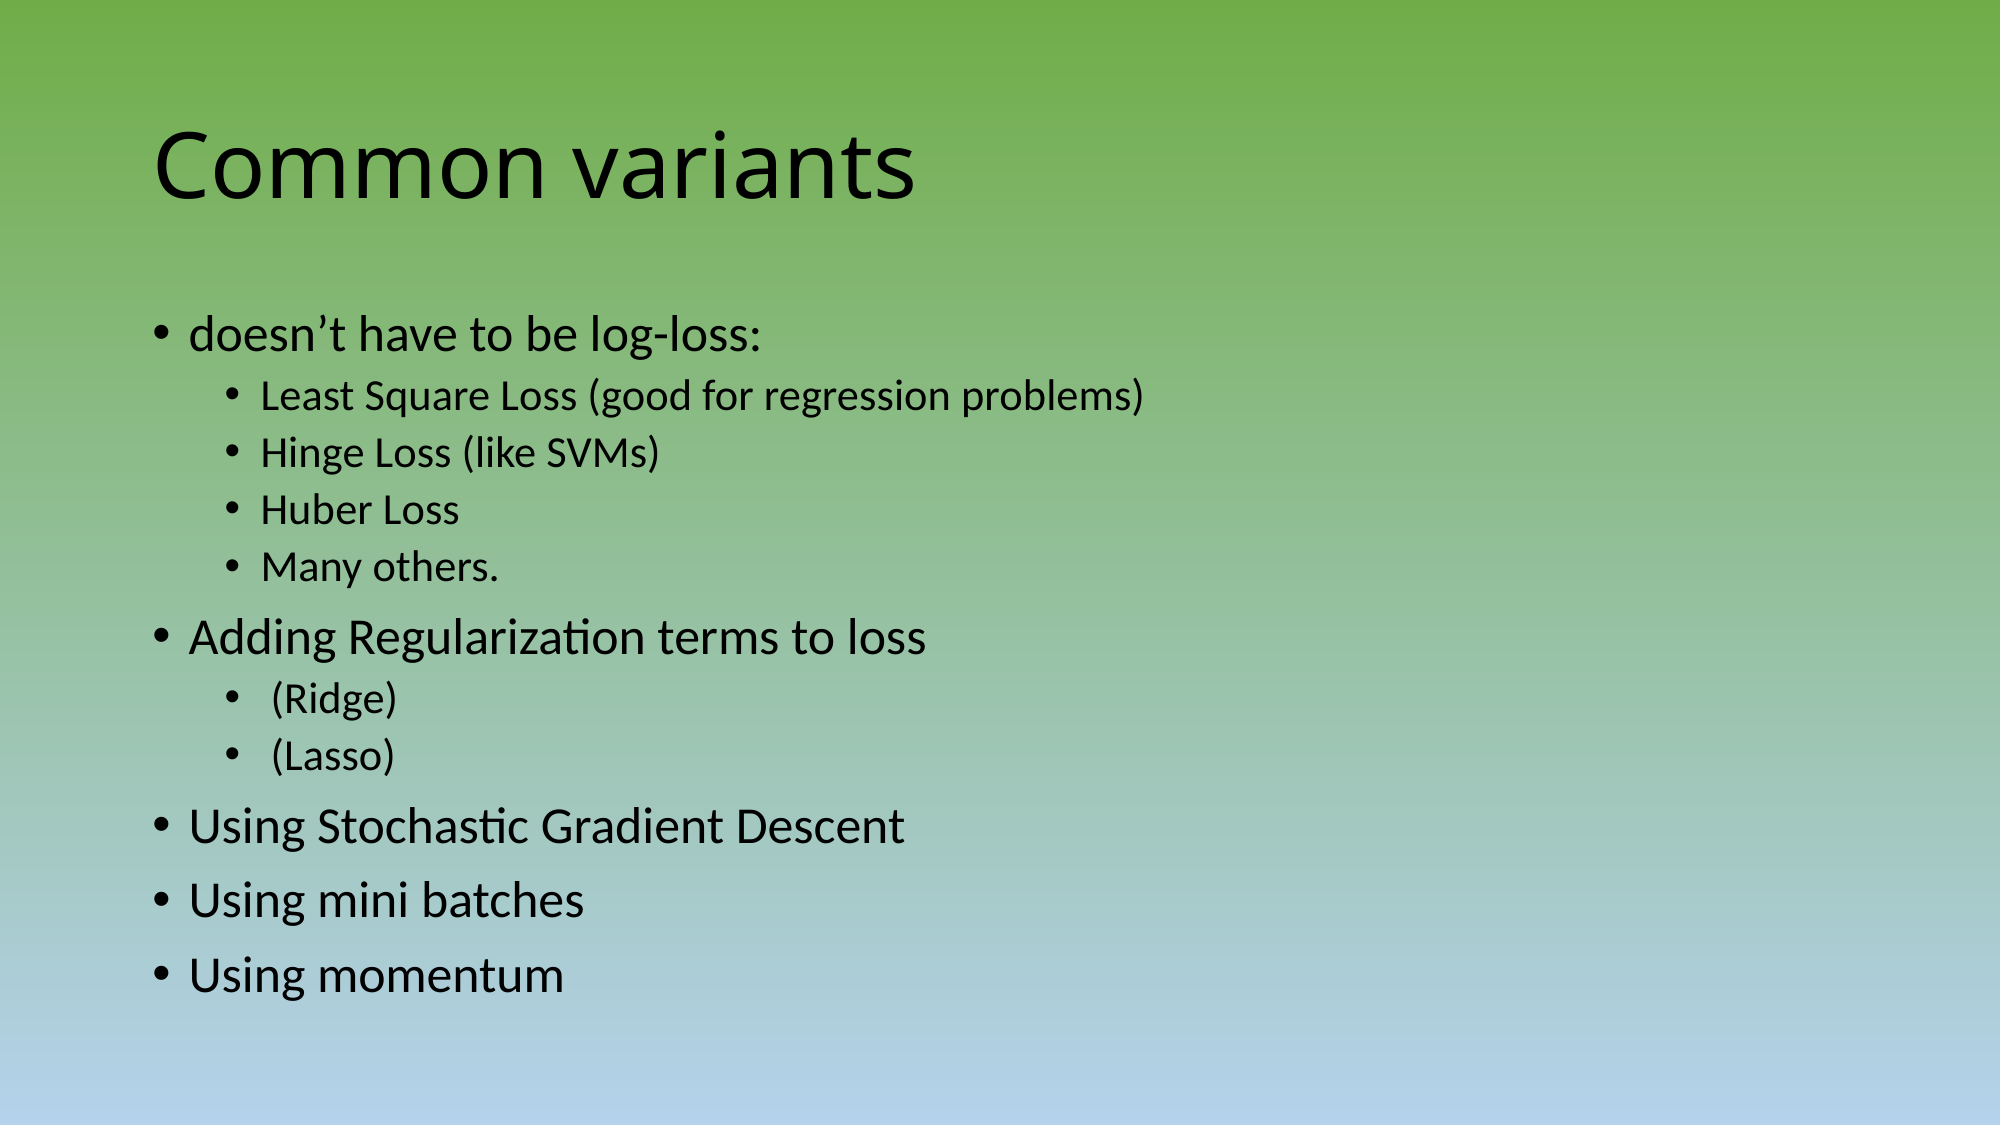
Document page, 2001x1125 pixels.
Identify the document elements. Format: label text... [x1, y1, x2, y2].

title Common variants [137, 59, 1863, 278]
